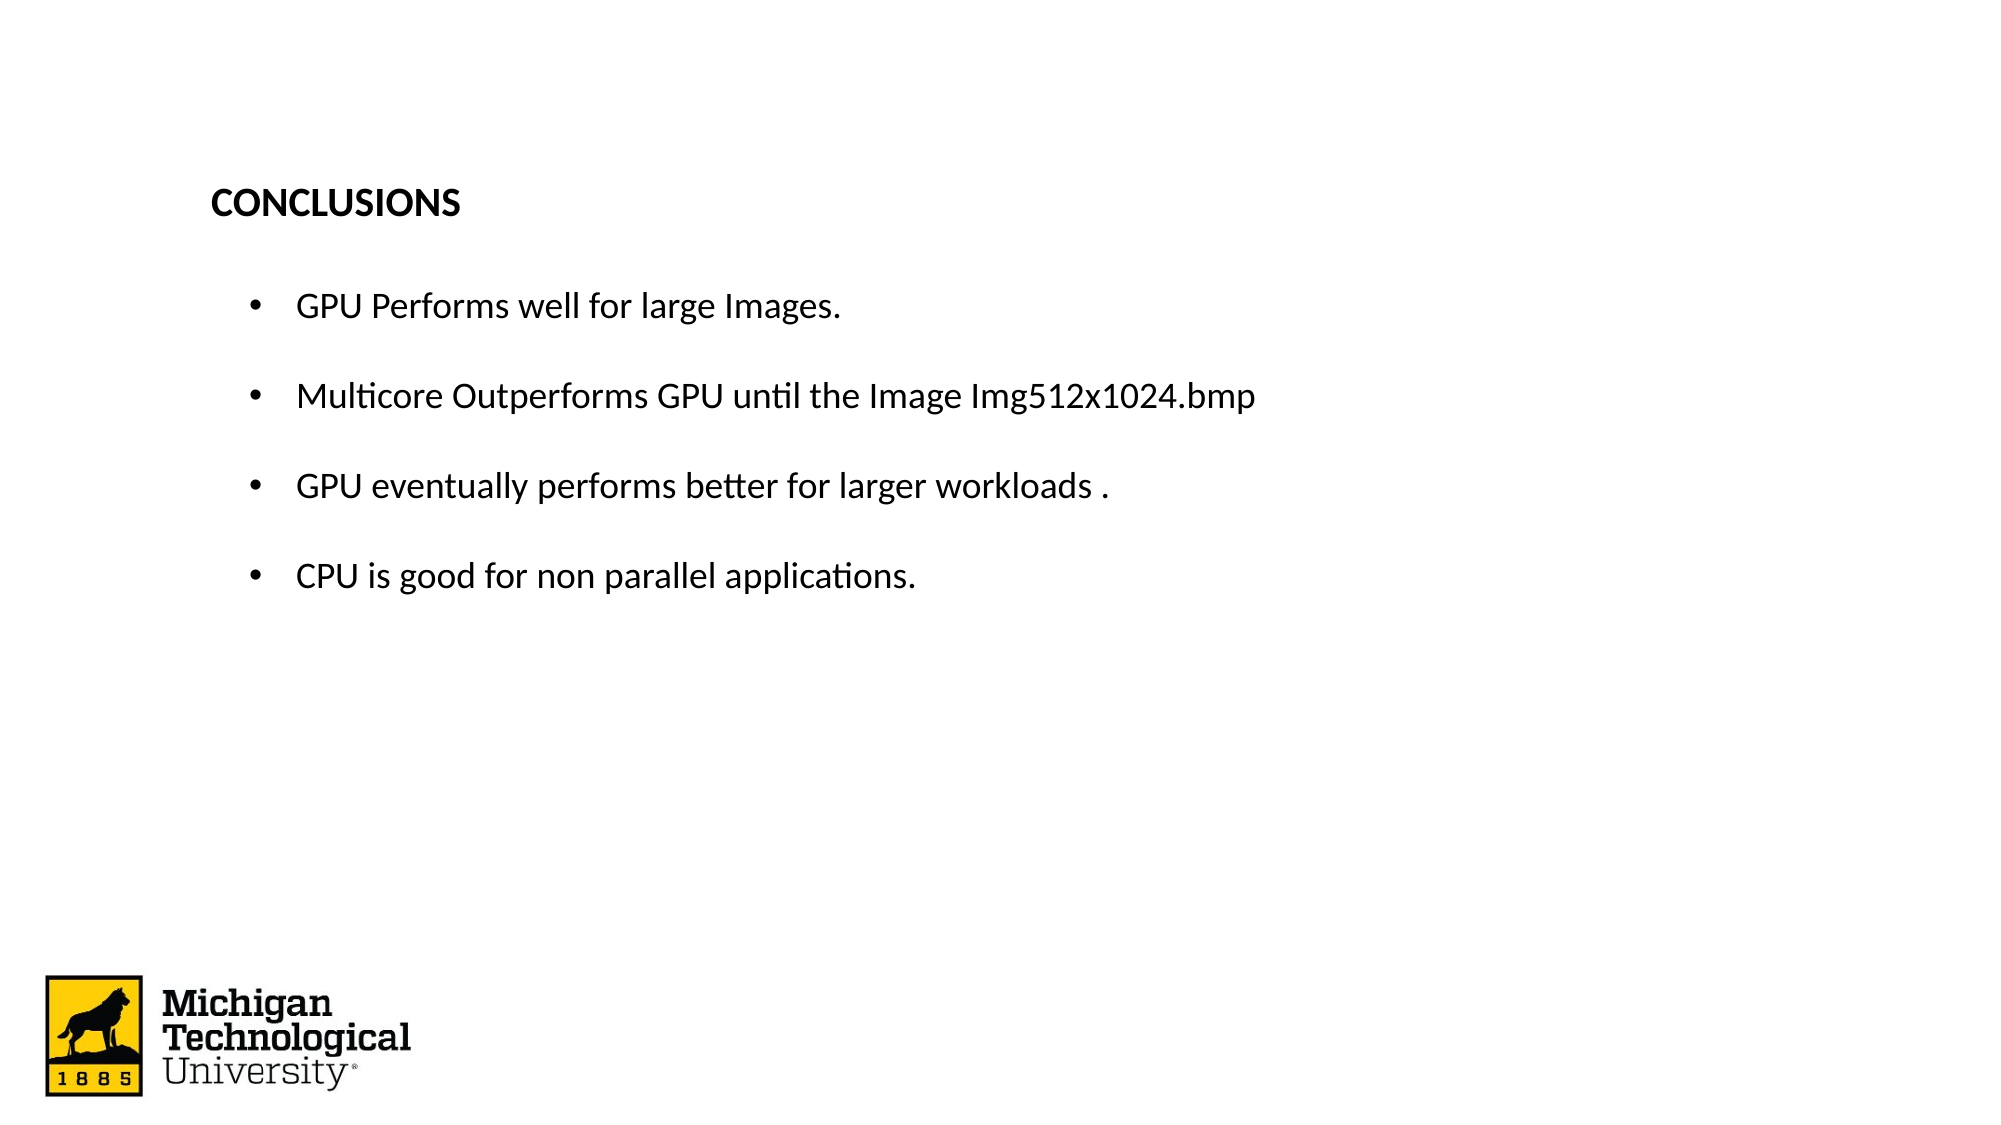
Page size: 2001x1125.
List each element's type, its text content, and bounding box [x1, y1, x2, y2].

text_box GPU Performs well for large Images. Multicore Outperforms GPU until the Image Img512x1024.bmp GPU eventually performs better for larger workloads . CPU is good for non parallel applications. [234, 274, 1538, 694]
text_box CONCLUSIONS [196, 167, 486, 233]
picture [0, 920, 458, 1125]
